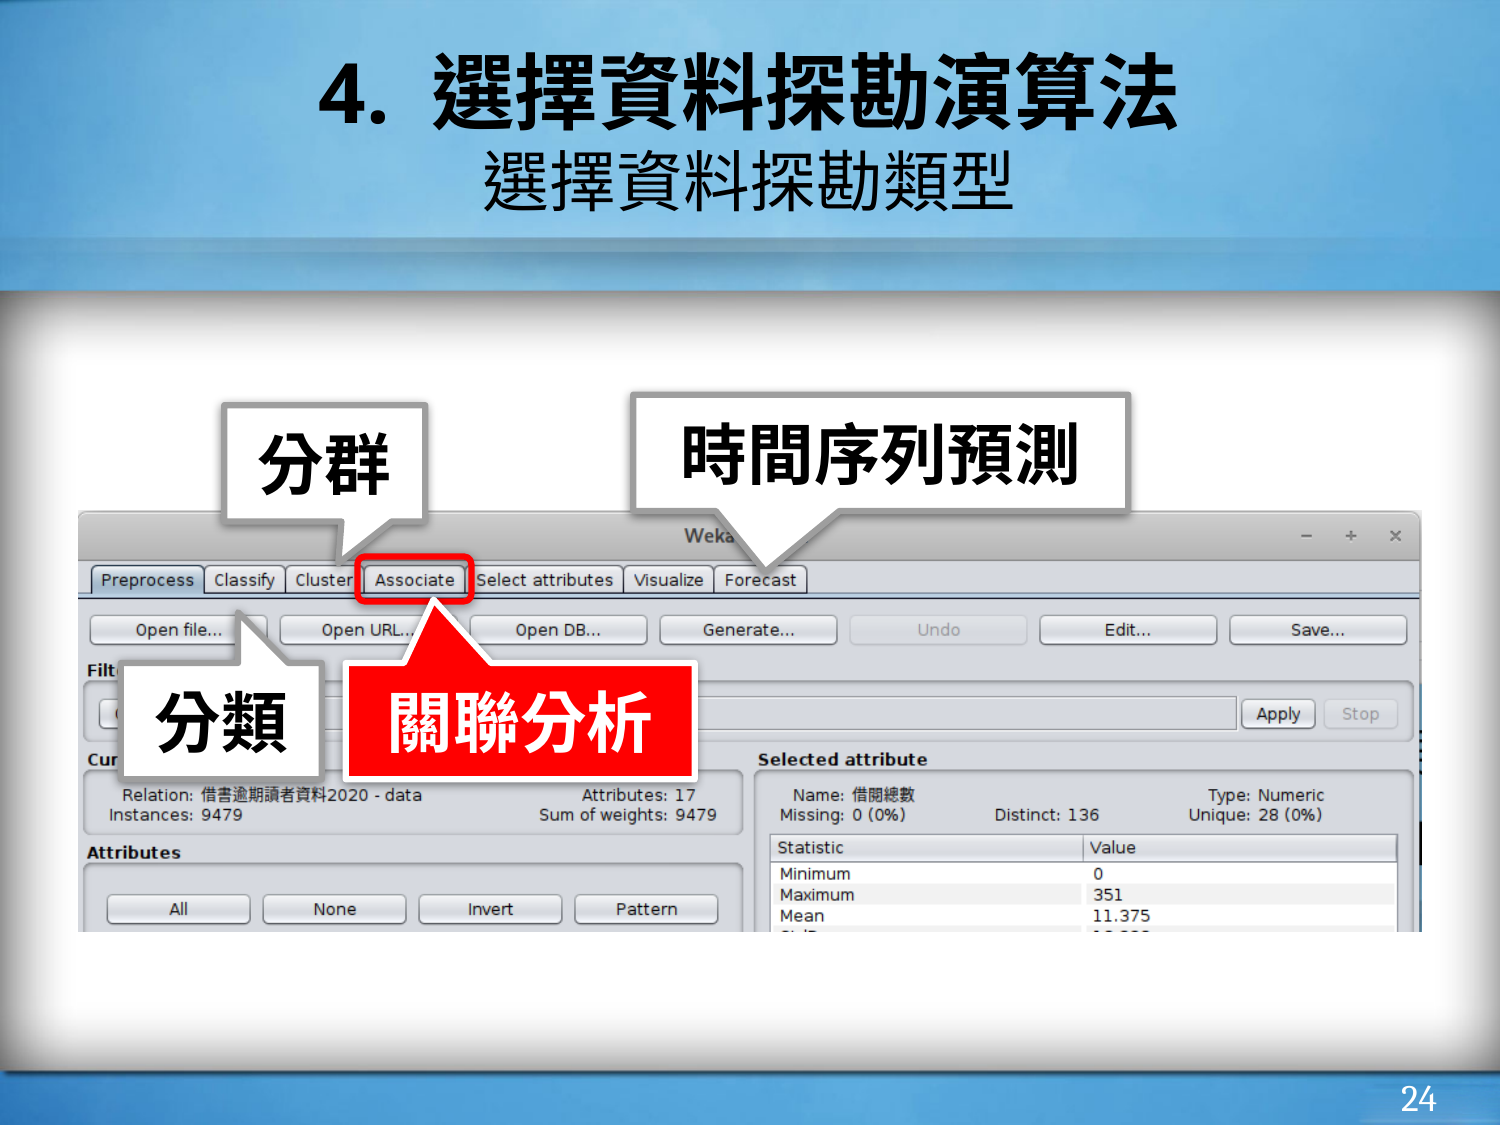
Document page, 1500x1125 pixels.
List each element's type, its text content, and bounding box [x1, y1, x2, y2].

slide_number ‹#› [1350, 1074, 1488, 1118]
picture [0, 0, 1500, 1125]
text_box 分群 [224, 405, 426, 509]
title 4. 選擇資料探勘演算法 選擇資料探勘類型 [78, 27, 1422, 232]
text_box 時間序列預測 [633, 394, 1129, 509]
